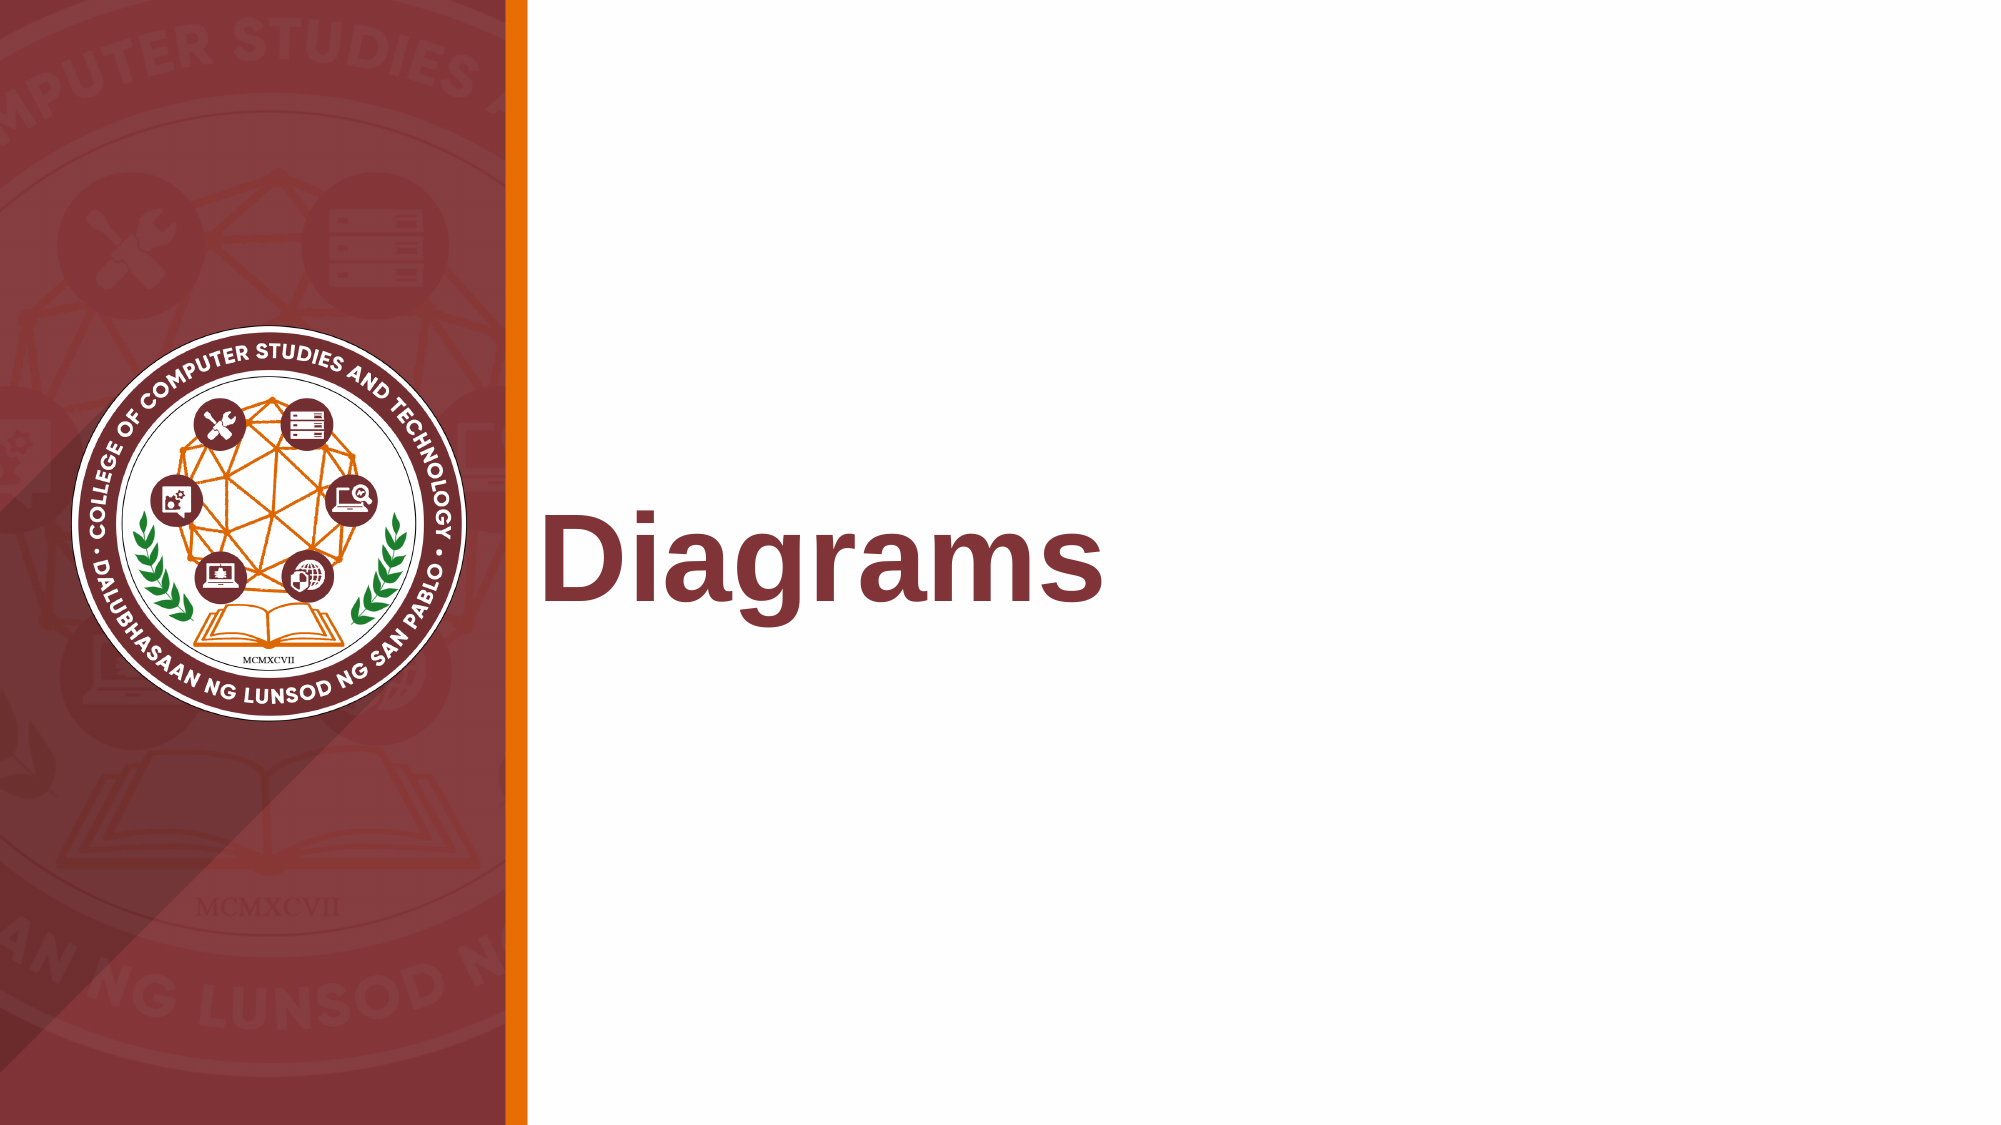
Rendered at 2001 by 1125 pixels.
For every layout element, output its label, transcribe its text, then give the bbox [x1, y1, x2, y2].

picture [0, 0, 2001, 1125]
title Diagrams [522, 246, 1883, 637]
